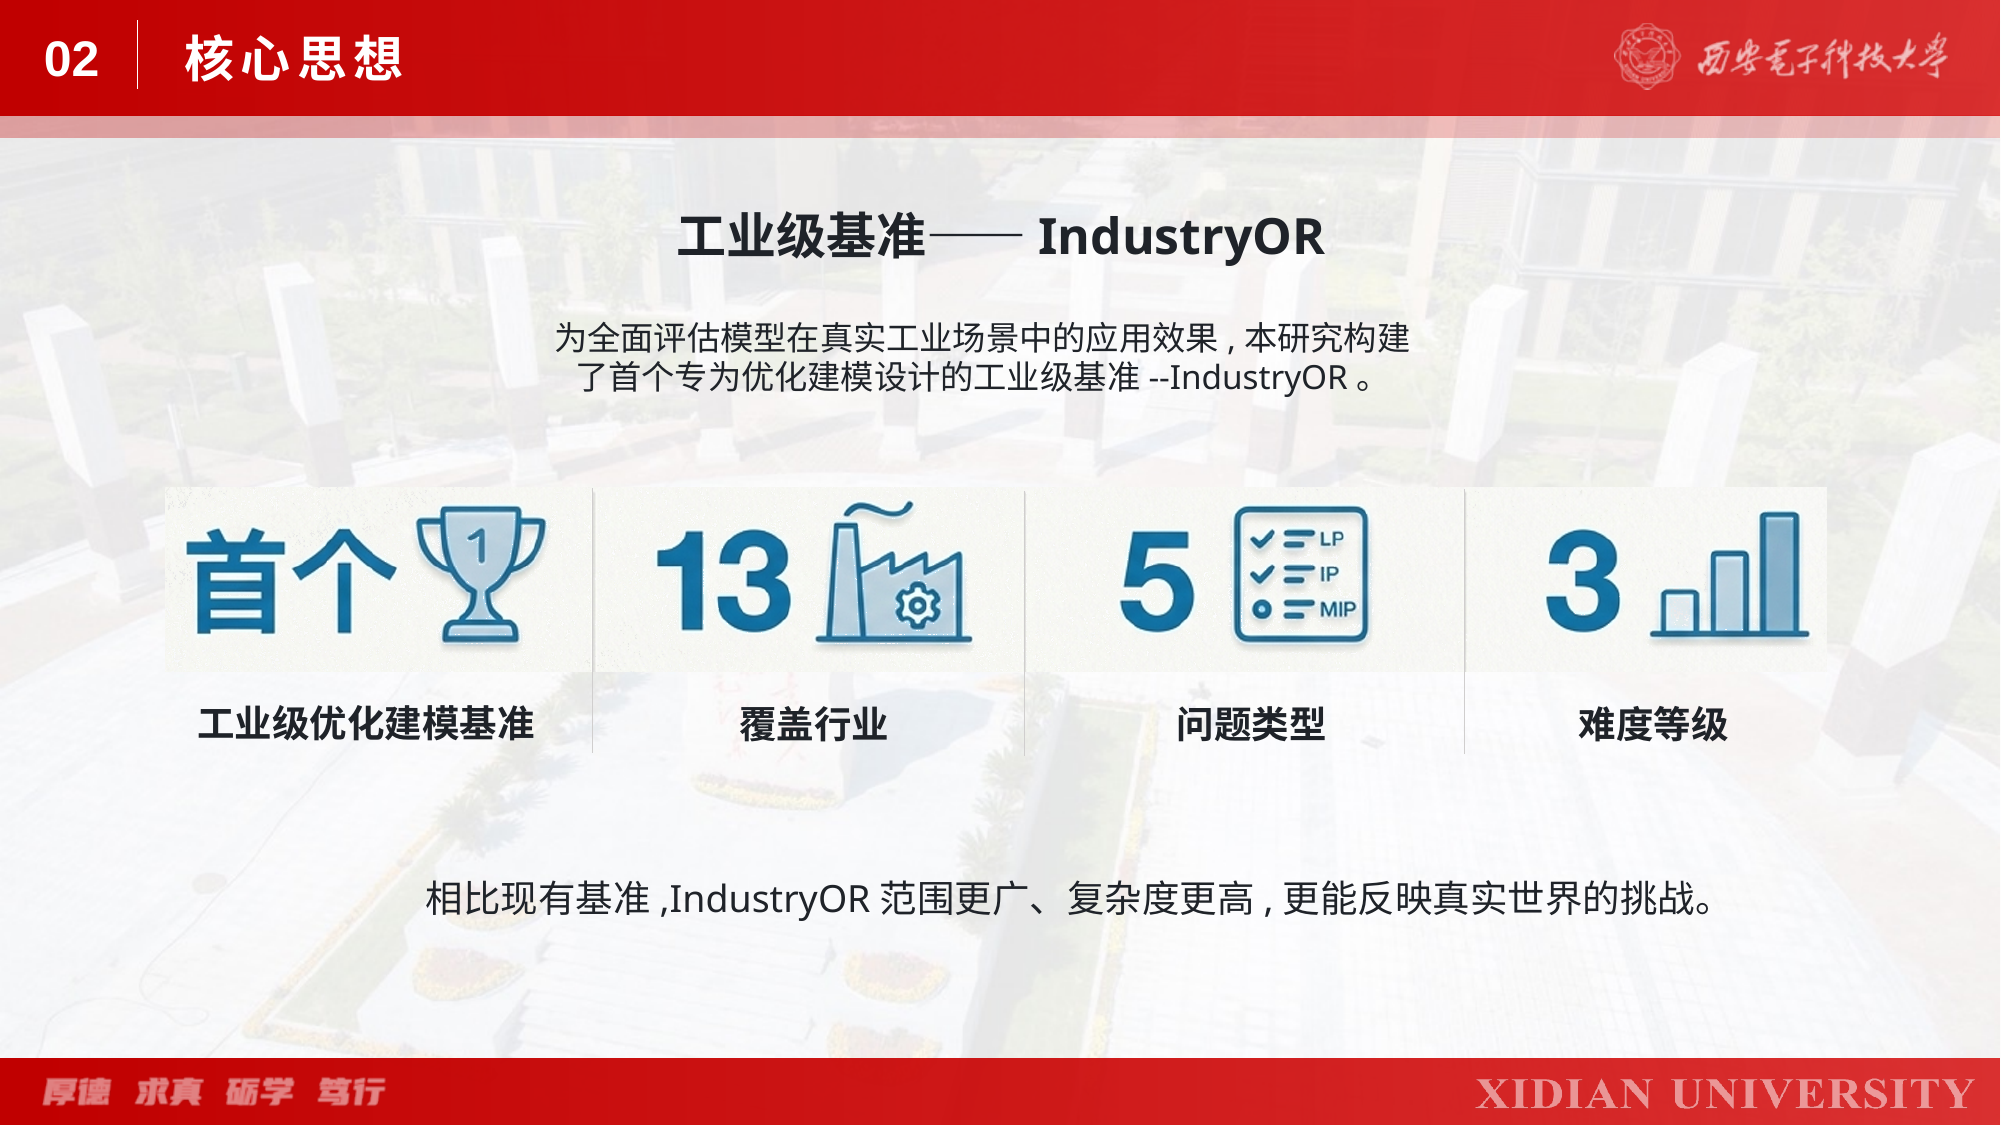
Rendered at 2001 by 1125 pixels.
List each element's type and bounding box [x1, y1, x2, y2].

text_box [21, 22, 1975, 1125]
picture [165, 487, 592, 672]
text_box [0, 0, 2000, 1125]
picture [593, 487, 1827, 672]
